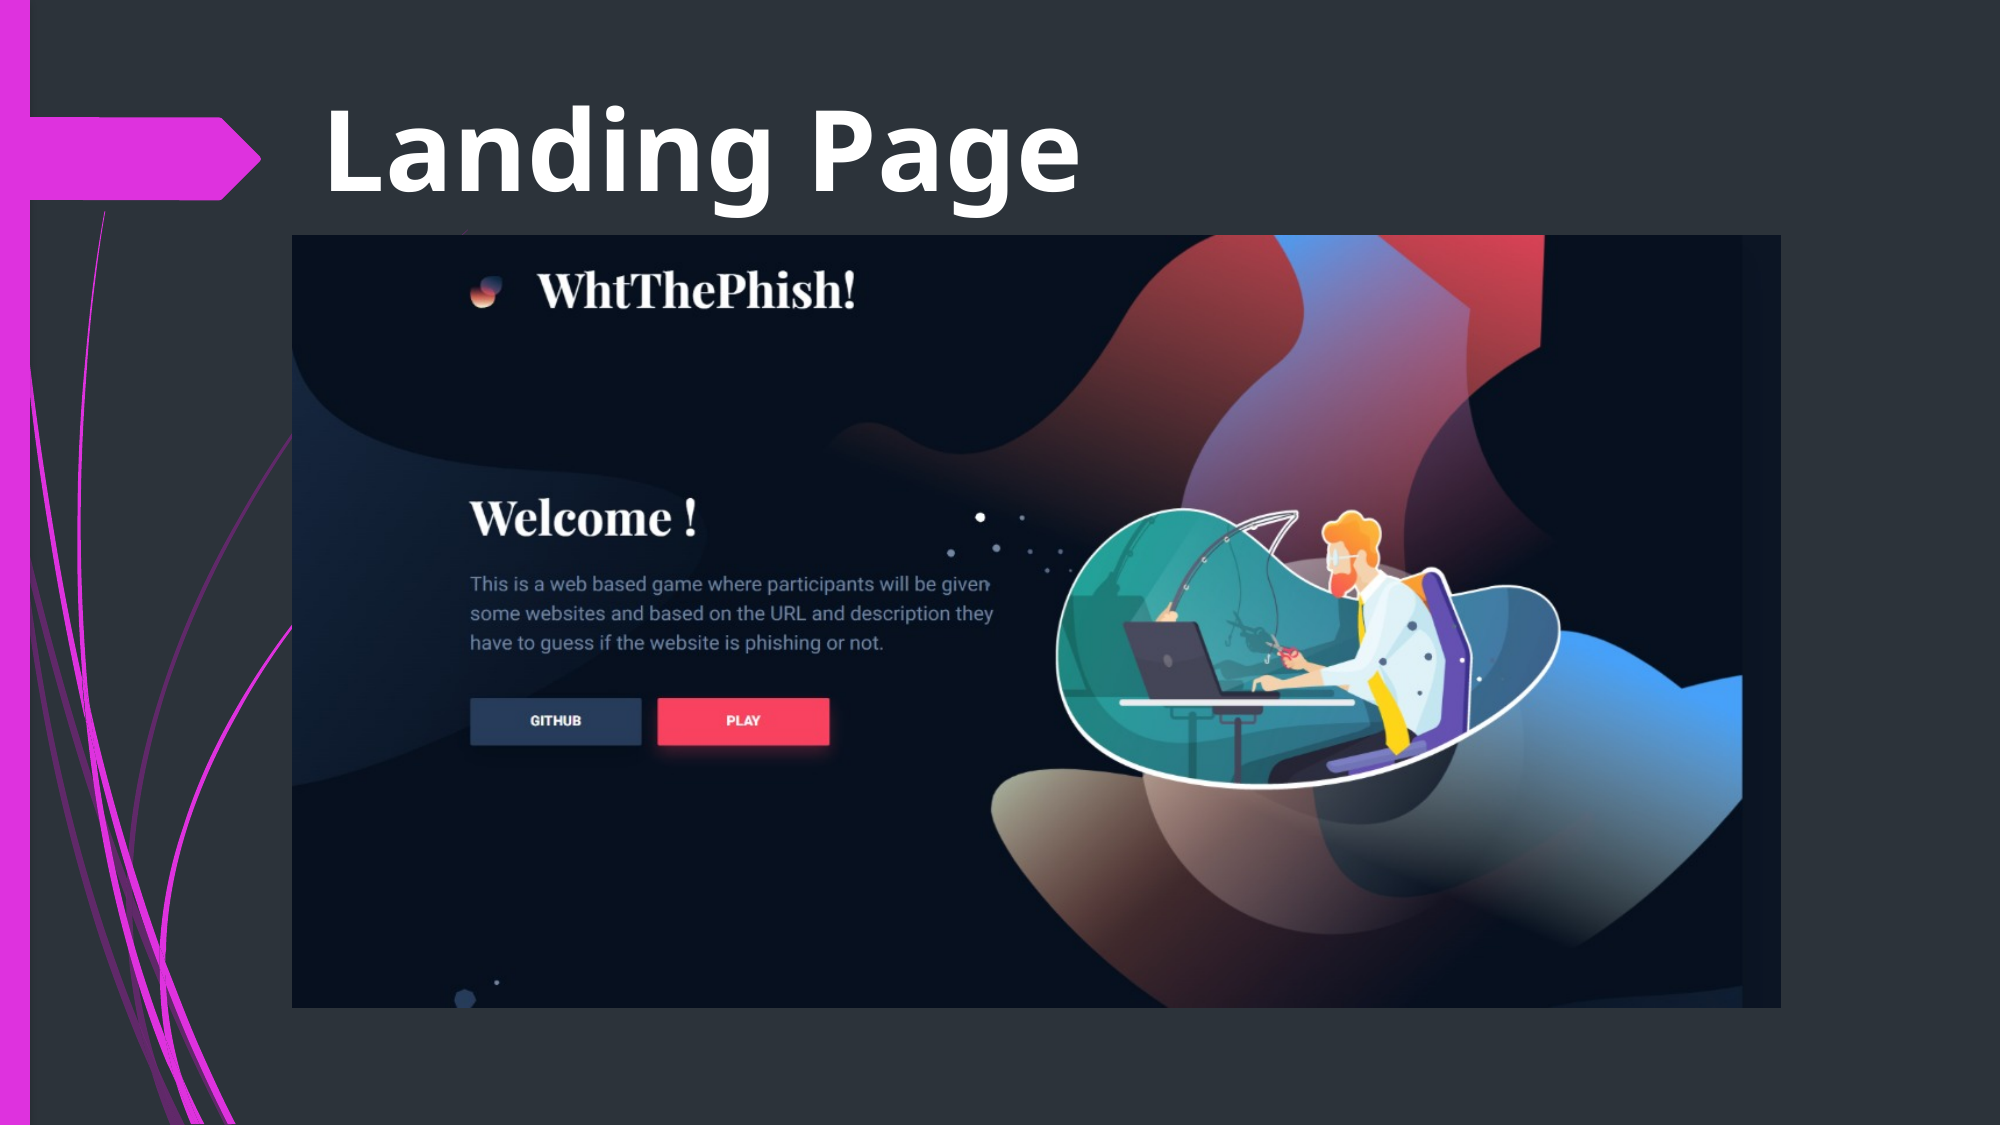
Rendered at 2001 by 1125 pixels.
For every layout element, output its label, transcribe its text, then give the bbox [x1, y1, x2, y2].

title Landing Page [306, 71, 1769, 235]
picture [291, 235, 1781, 1008]
